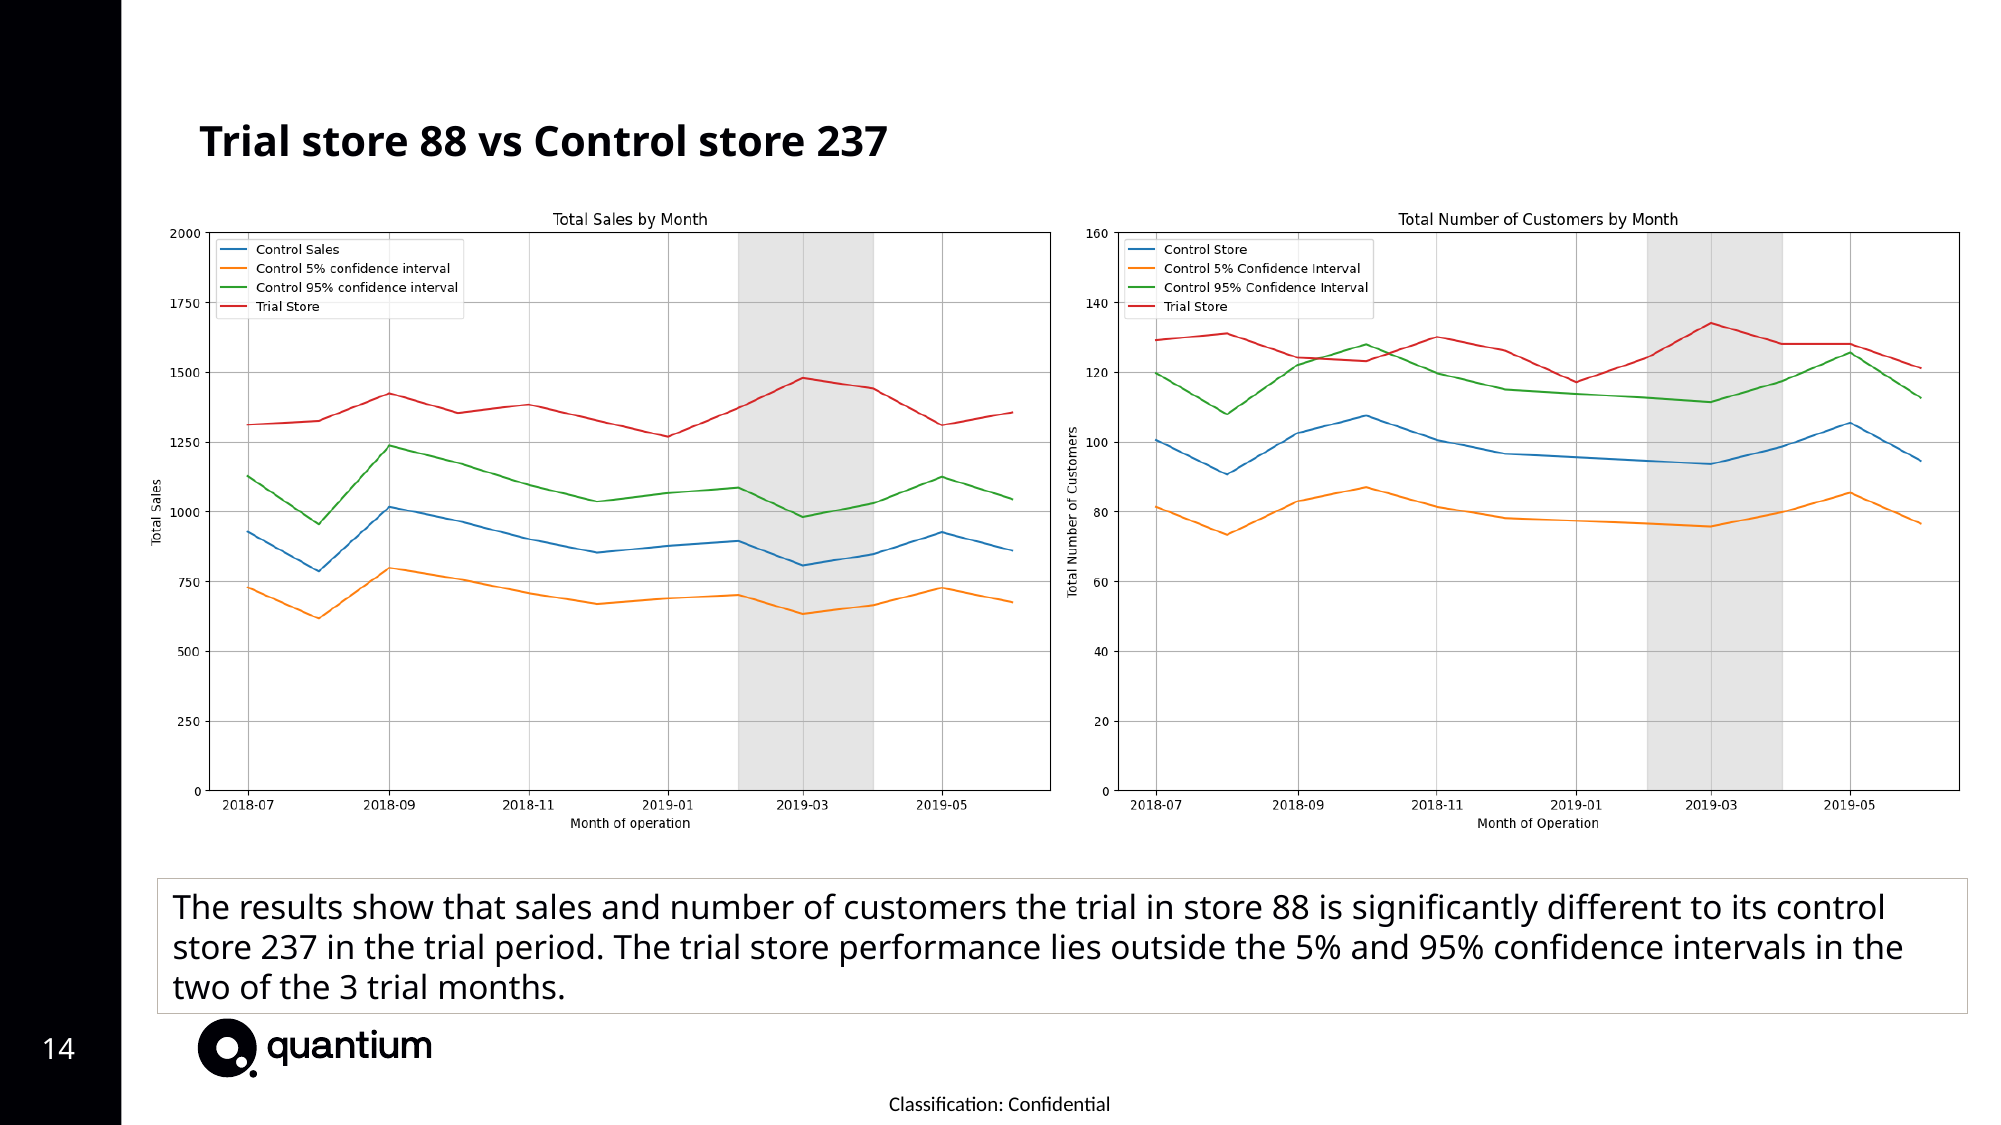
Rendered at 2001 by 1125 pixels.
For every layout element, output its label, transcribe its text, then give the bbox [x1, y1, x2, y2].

text_box The results show that sales and number of customers the trial in store 88 is significantly different to its control store 237 in the trial period. The trial store performance lies outside the 5% and 95% confidence intervals in the two of the 3 trial months. [157, 878, 1968, 1014]
picture [142, 203, 1967, 838]
text_box Trial store 88 vs Control store 237 [199, 114, 1919, 203]
